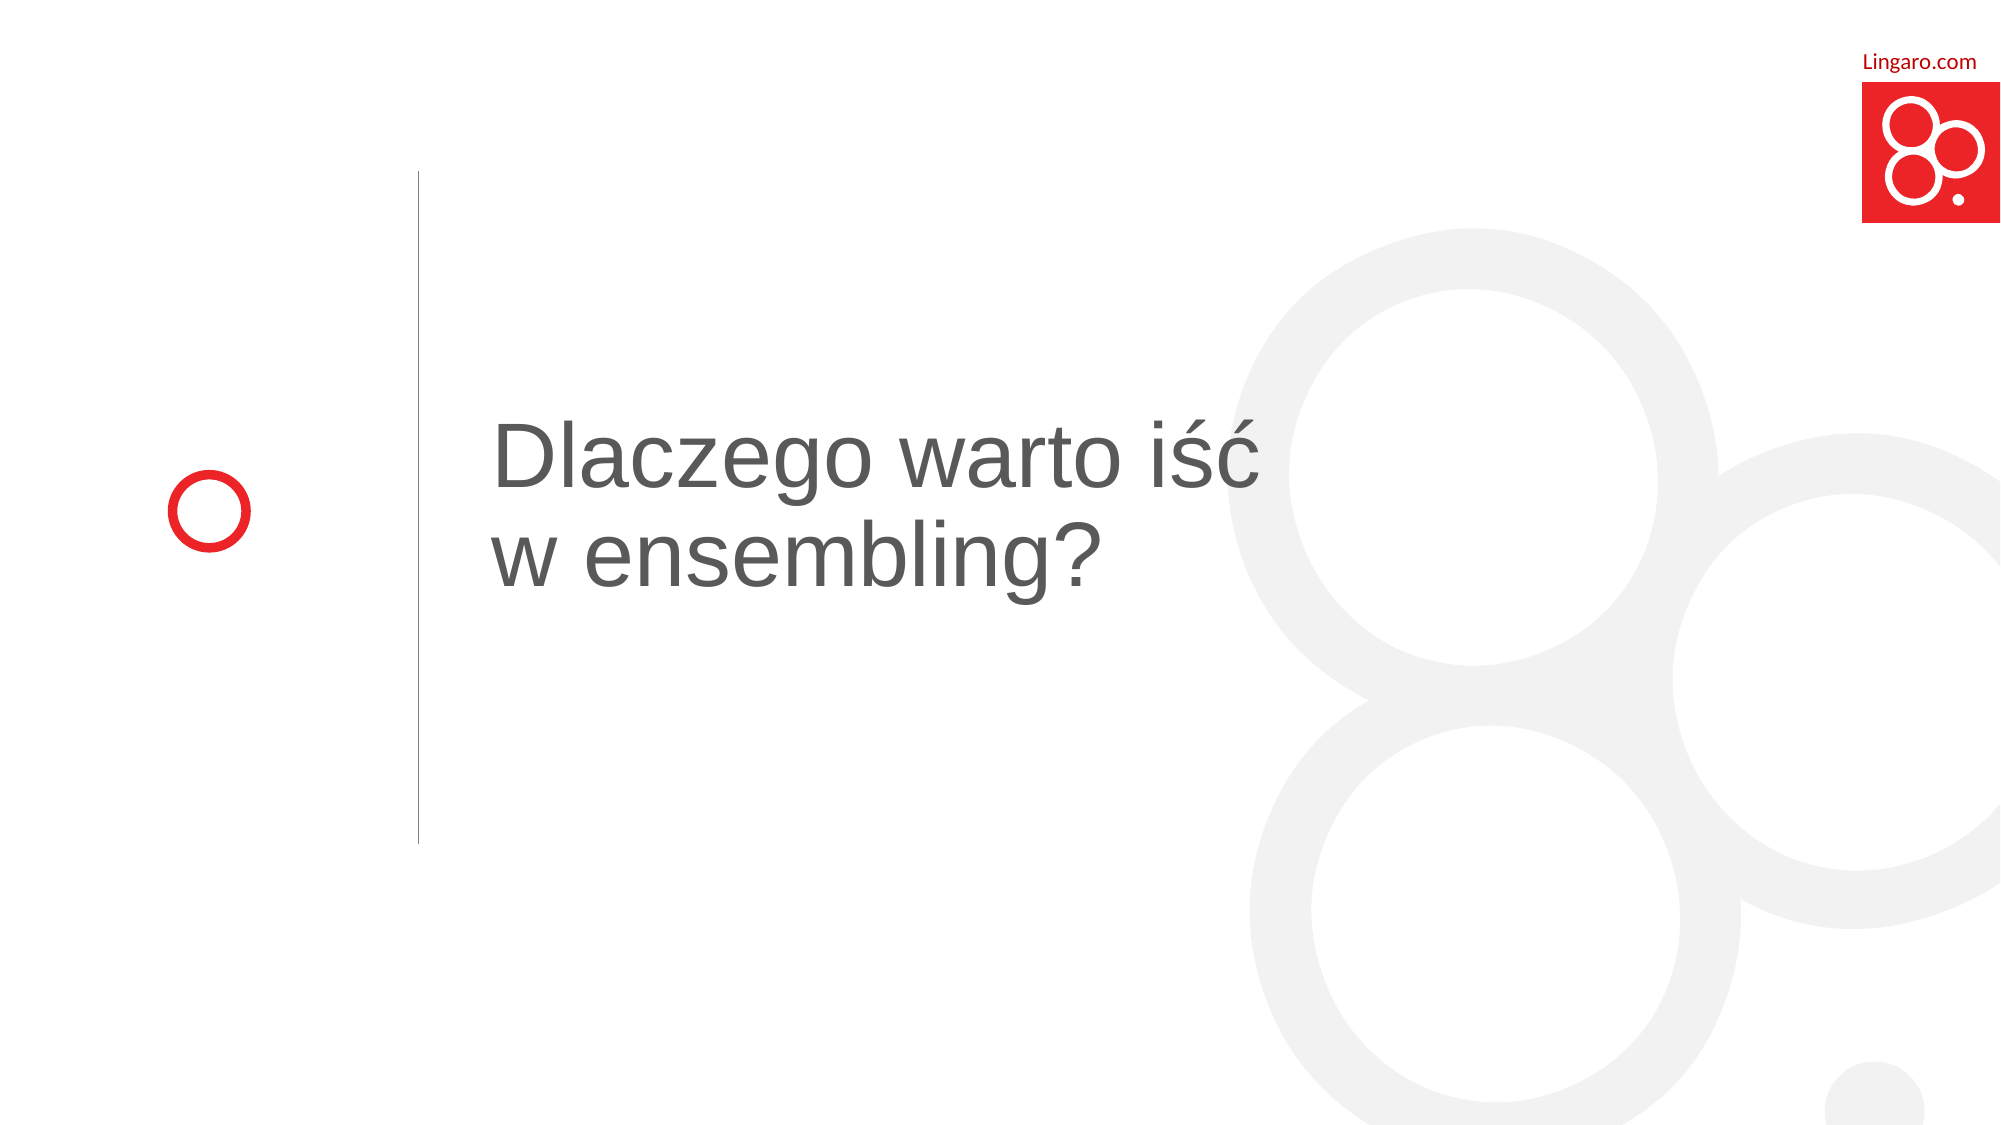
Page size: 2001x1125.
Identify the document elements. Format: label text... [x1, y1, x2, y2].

title Dlaczego warto iść w ensembling? [477, 171, 1781, 844]
